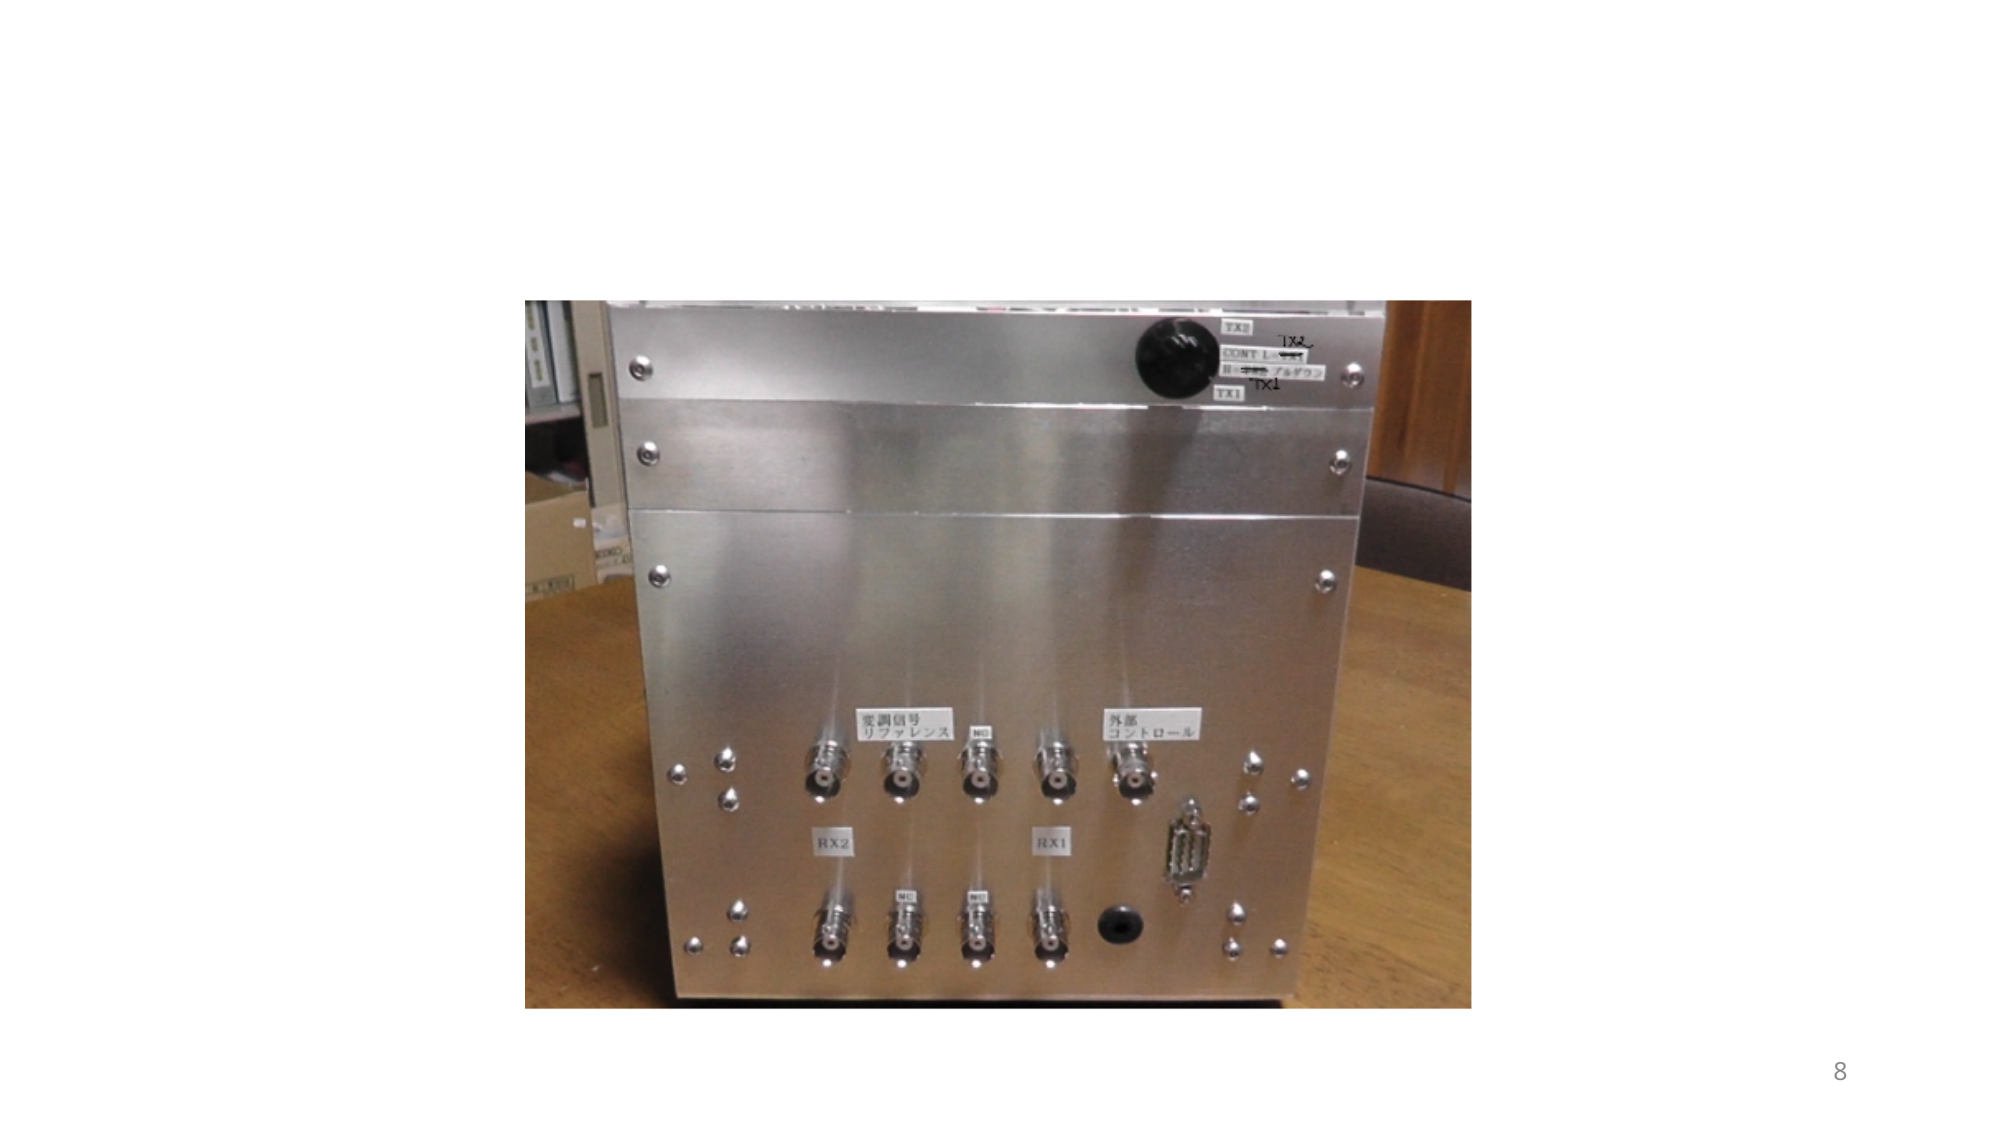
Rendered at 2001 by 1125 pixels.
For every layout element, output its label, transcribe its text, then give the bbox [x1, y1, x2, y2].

slide_number 8 [1412, 1042, 1863, 1103]
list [525, 299, 1475, 1014]
